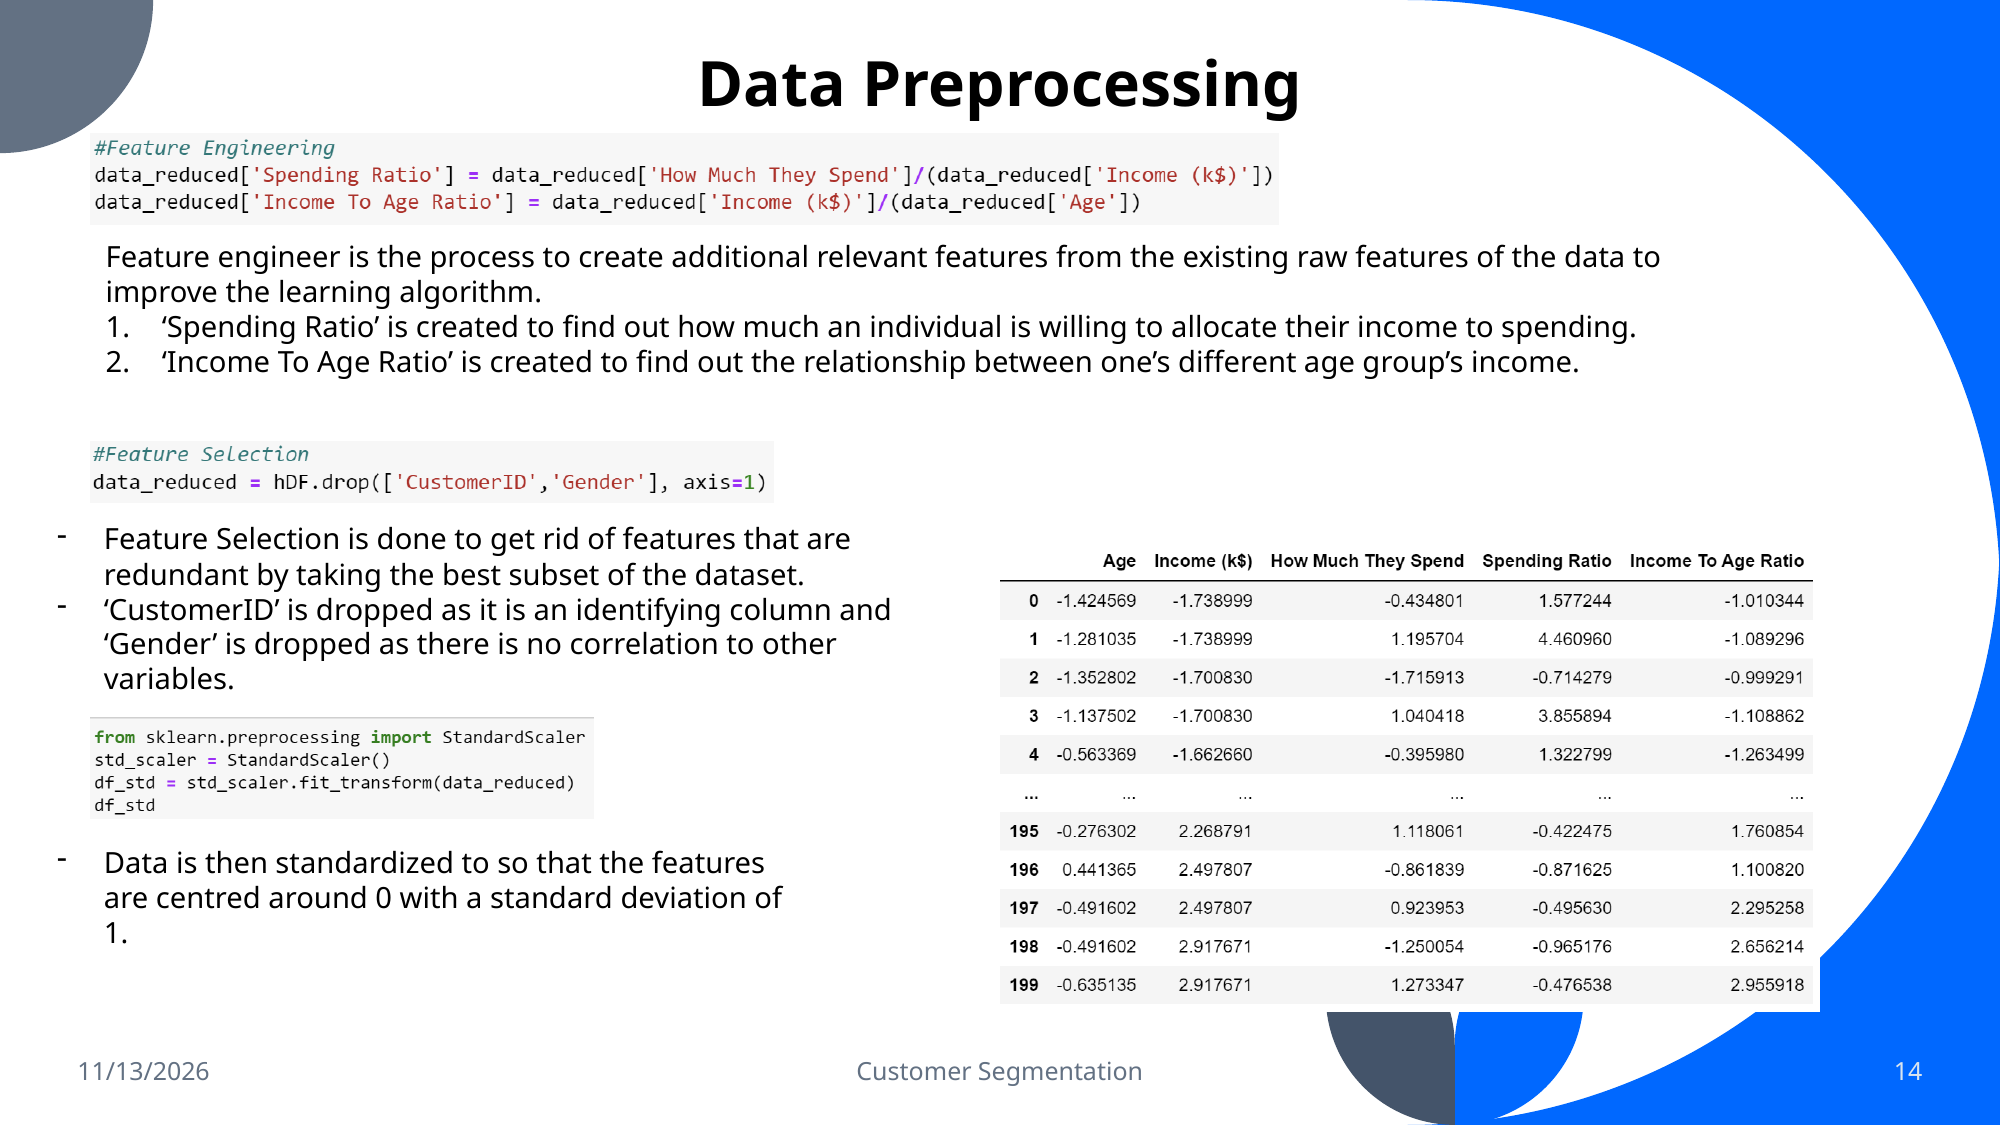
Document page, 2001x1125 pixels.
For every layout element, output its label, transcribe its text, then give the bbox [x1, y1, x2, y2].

footer Customer Segmentation [662, 1042, 1338, 1103]
text_box Data is then standardized to so that the features are centred around 0 with a standard deviation of 1. [42, 836, 825, 957]
picture [90, 133, 1279, 225]
text_box Feature engineer is the process to create additional relevant features from the existing raw features of the data to improve the learning algorithm. ‘Spending Ratio’ is created to find out how much an individual is willing to allocate their income to spending. ‘Income To Age Ratio’ is created to find out the relationship between one’s different age group’s income. [90, 230, 1707, 386]
text_box Feature Selection is done to get rid of features that are redundant by taking the best subset of the dataset. ‘CustomerID’ is dropped as it is an identifying column and ‘Gender’ is dropped as there is no correlation to other variables. [42, 513, 959, 703]
slide_number 14 [1665, 1042, 1938, 1103]
picture [90, 441, 774, 503]
title Data Preprocessing [197, 37, 1803, 127]
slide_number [62, 1042, 513, 1103]
picture [90, 716, 594, 819]
picture [994, 545, 1820, 1012]
